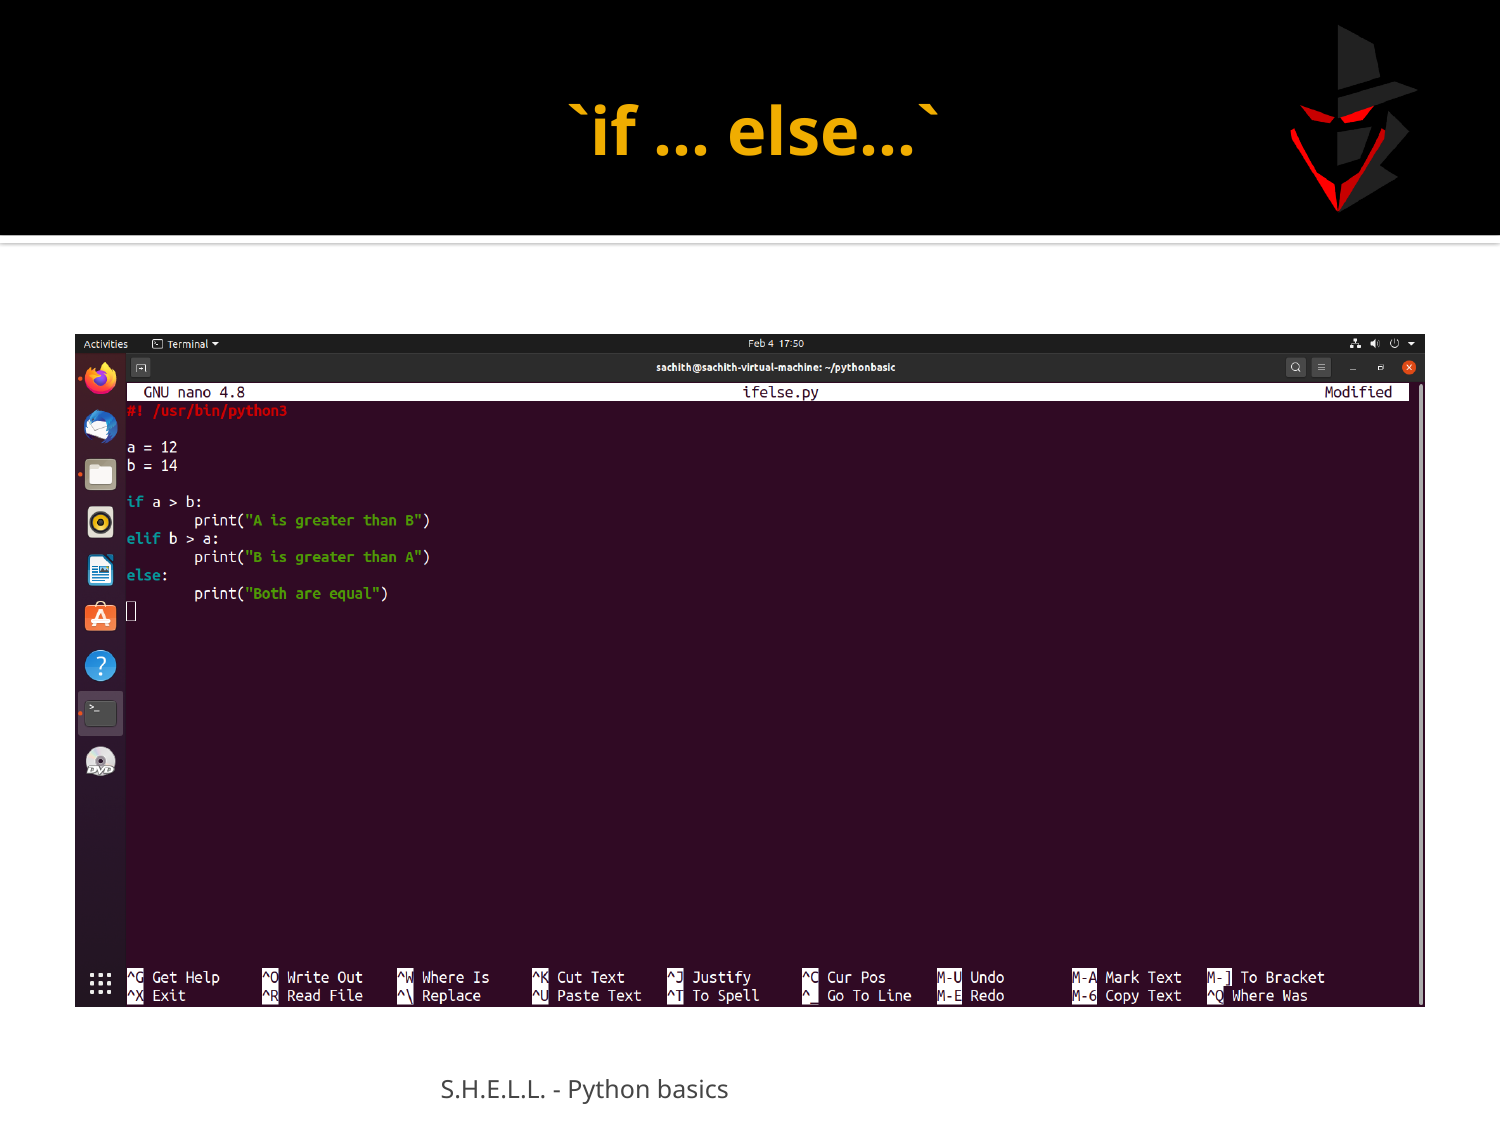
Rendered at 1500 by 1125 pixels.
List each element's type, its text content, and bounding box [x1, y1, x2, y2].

footer S.H.E.L.L. - Python basics [433, 1062, 1337, 1108]
title `if … else…` [75, 25, 1425, 231]
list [74, 334, 1425, 1007]
